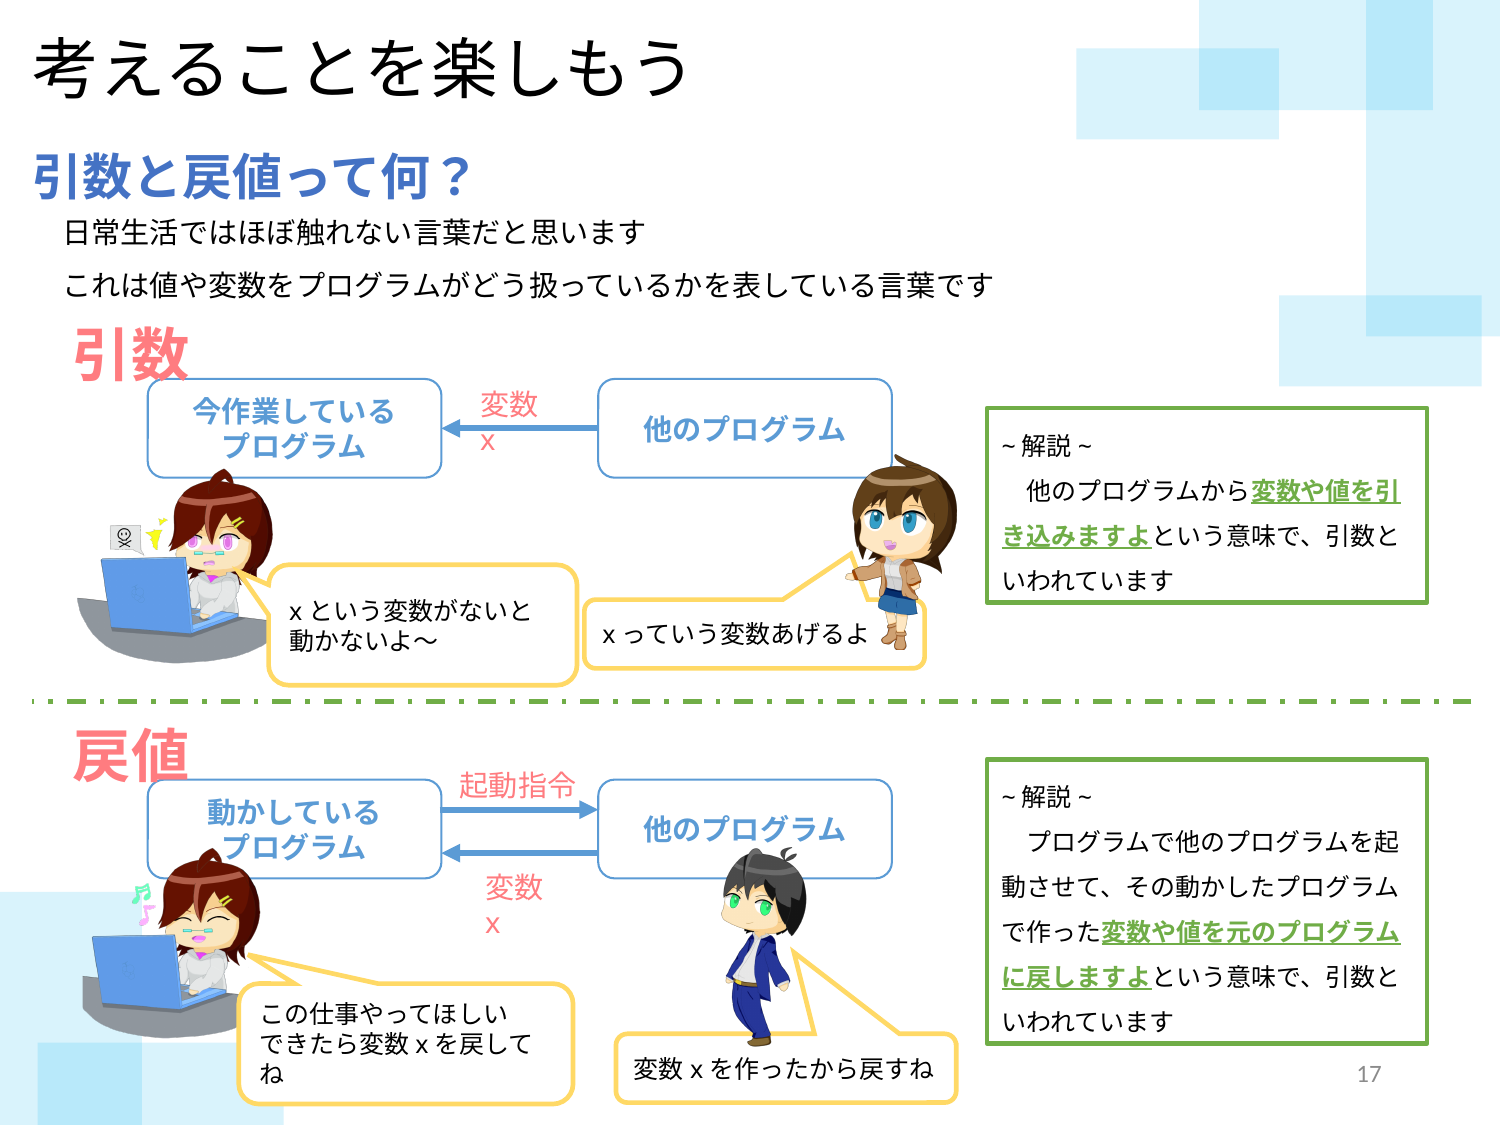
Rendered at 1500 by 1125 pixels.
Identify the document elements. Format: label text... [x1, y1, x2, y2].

text_box 日常生活ではほぼ触れない言葉だと思います これは値や変数をプログラムがどう扱っているかを表している言葉です [18, 189, 1482, 310]
text_box xという変数がないと動かないよ～ [301, 563, 579, 687]
text_box 引数 [30, 314, 232, 392]
text_box 変数x [465, 379, 575, 428]
text_box 他のプログラム [597, 778, 893, 880]
text_box 今作業している プログラム [146, 377, 443, 479]
text_box ~解説~ プログラムで他のプログラムを起動させて、その動かしたプログラムで作った変数や値を元のプログラムに戻しますよという意味で、引数といわれています [986, 759, 1428, 1044]
text_box 動かしている プログラム [146, 778, 443, 880]
picture [82, 845, 293, 1057]
text_box ~解説~ 他のプログラムから変数や値を引き込みますよという意味で、引数といわれています [986, 407, 1428, 603]
text_box 変数xを作ったから戻すね [614, 971, 958, 1104]
text_box xっていう変数あげるよ [583, 558, 926, 670]
picture [842, 452, 967, 650]
text_box この仕事やってほしい できたら変数xを戻してね [237, 963, 575, 1106]
slide_number 16 [1059, 1044, 1397, 1103]
picture [76, 451, 301, 689]
picture [711, 839, 820, 1050]
text_box 考えることを楽しもう [18, 19, 975, 114]
text_box 戻値 [30, 715, 232, 793]
text_box 引数と戻値って何？ [18, 107, 1131, 189]
text_box 起動指令 [444, 760, 594, 809]
text_box 変数x [465, 429, 575, 464]
text_box 変数x [470, 861, 579, 947]
text_box 他のプログラム [597, 377, 893, 479]
